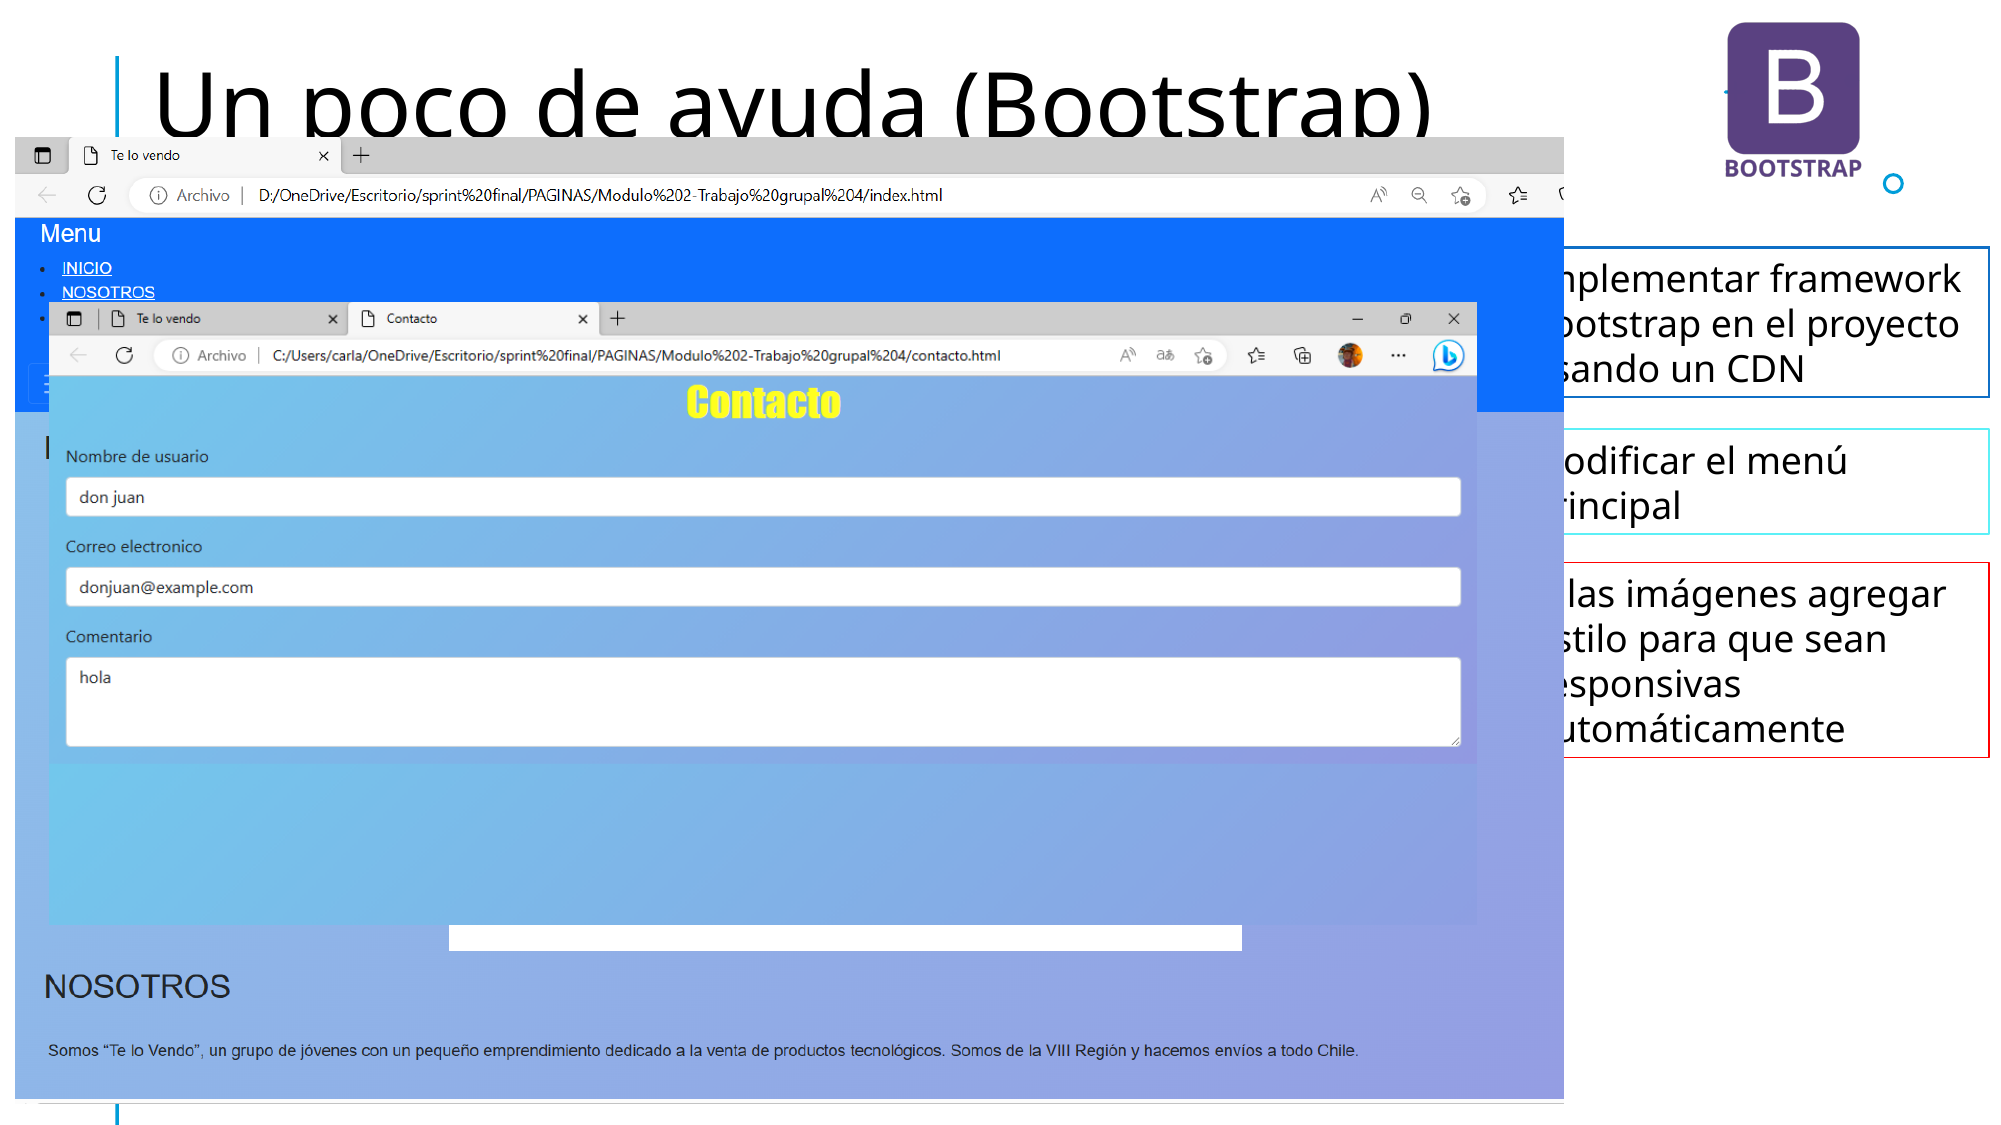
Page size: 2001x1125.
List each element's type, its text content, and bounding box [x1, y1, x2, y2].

text_box Implementar framework bootstrap en el proyecto usando un CDN [1568, 247, 1989, 398]
text_box A las imágenes agregar estilo para que sean responsivas automáticamente [1568, 562, 1989, 758]
title Un poco de ayuda (Bootstrap) [137, 0, 1863, 218]
text_box Modificar el menú principal [1568, 429, 1989, 535]
picture [14, 137, 1564, 1104]
picture [1714, 20, 1874, 179]
